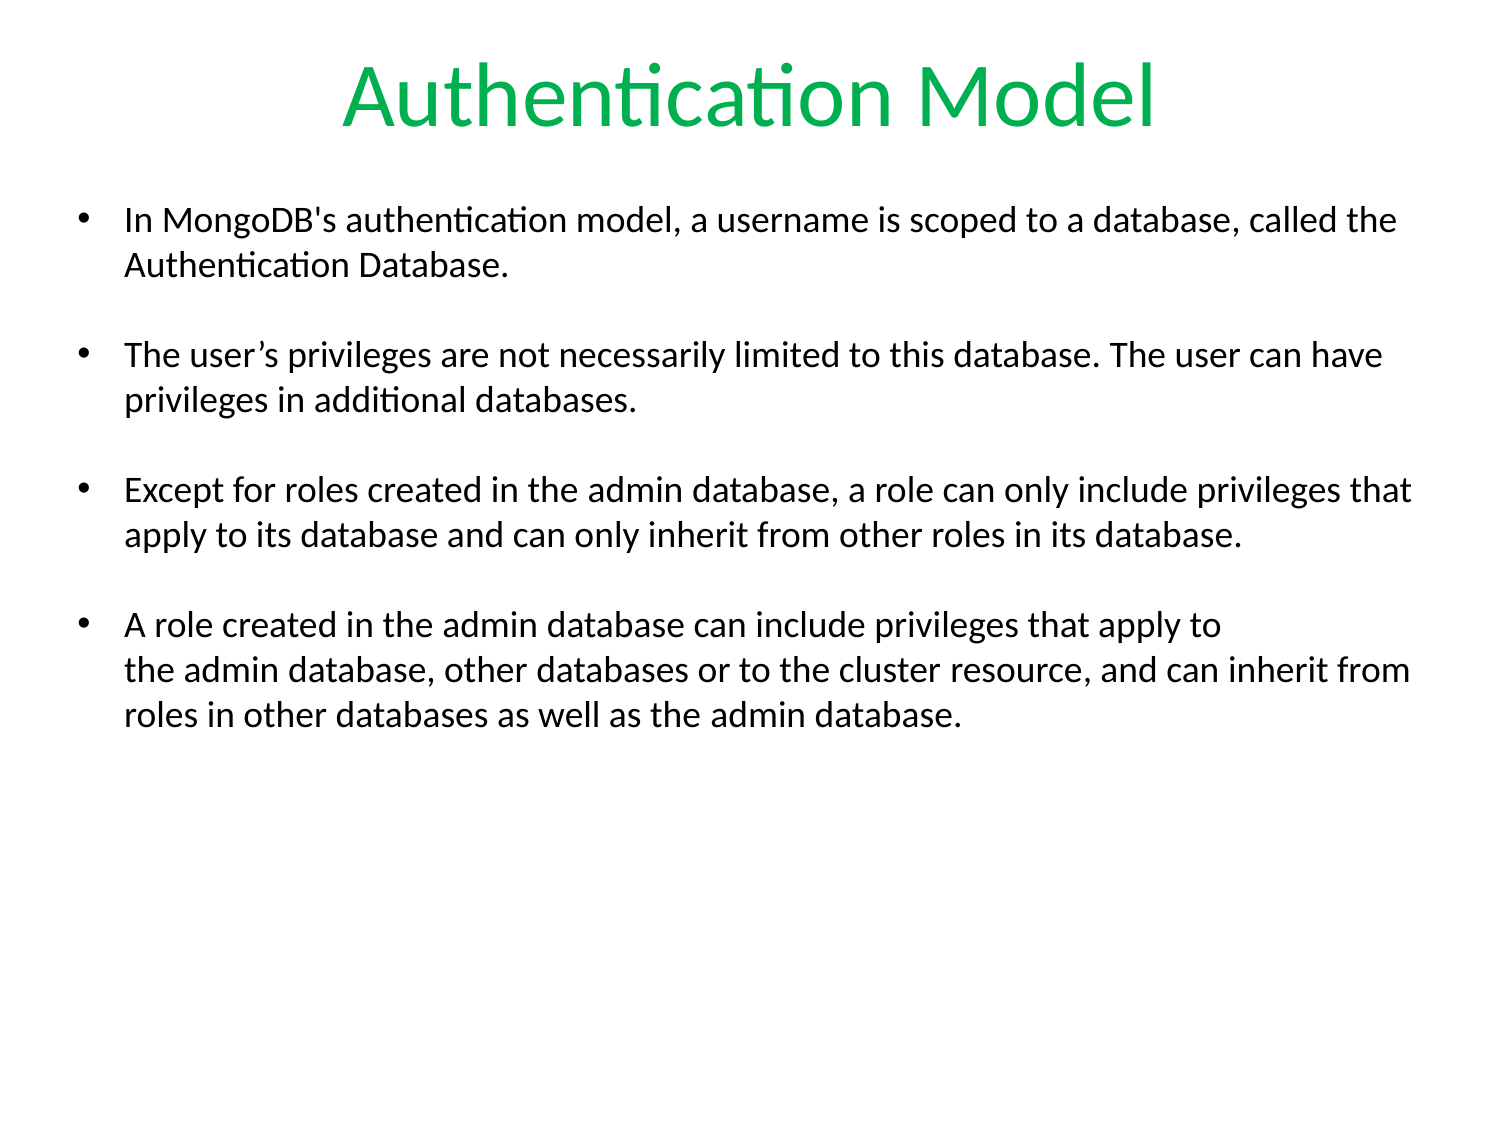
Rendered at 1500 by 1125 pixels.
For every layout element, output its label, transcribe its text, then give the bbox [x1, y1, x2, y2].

text_box In MongoDB's authentication model, a username is scoped to a database, called the Authentication Database. The user’s privileges are not necessarily limited to this database. The user can have privileges in additional databases. Except for roles created in the admin database, a role can only include privileges that apply to its database and can only inherit from other roles in its database. A role created in the admin database can include privileges that apply to the admin database, other databases or to the cluster resource, and can inherit from roles in other databases as well as the admin database. [62, 187, 1463, 788]
title Authentication Model [75, 24, 1425, 155]
